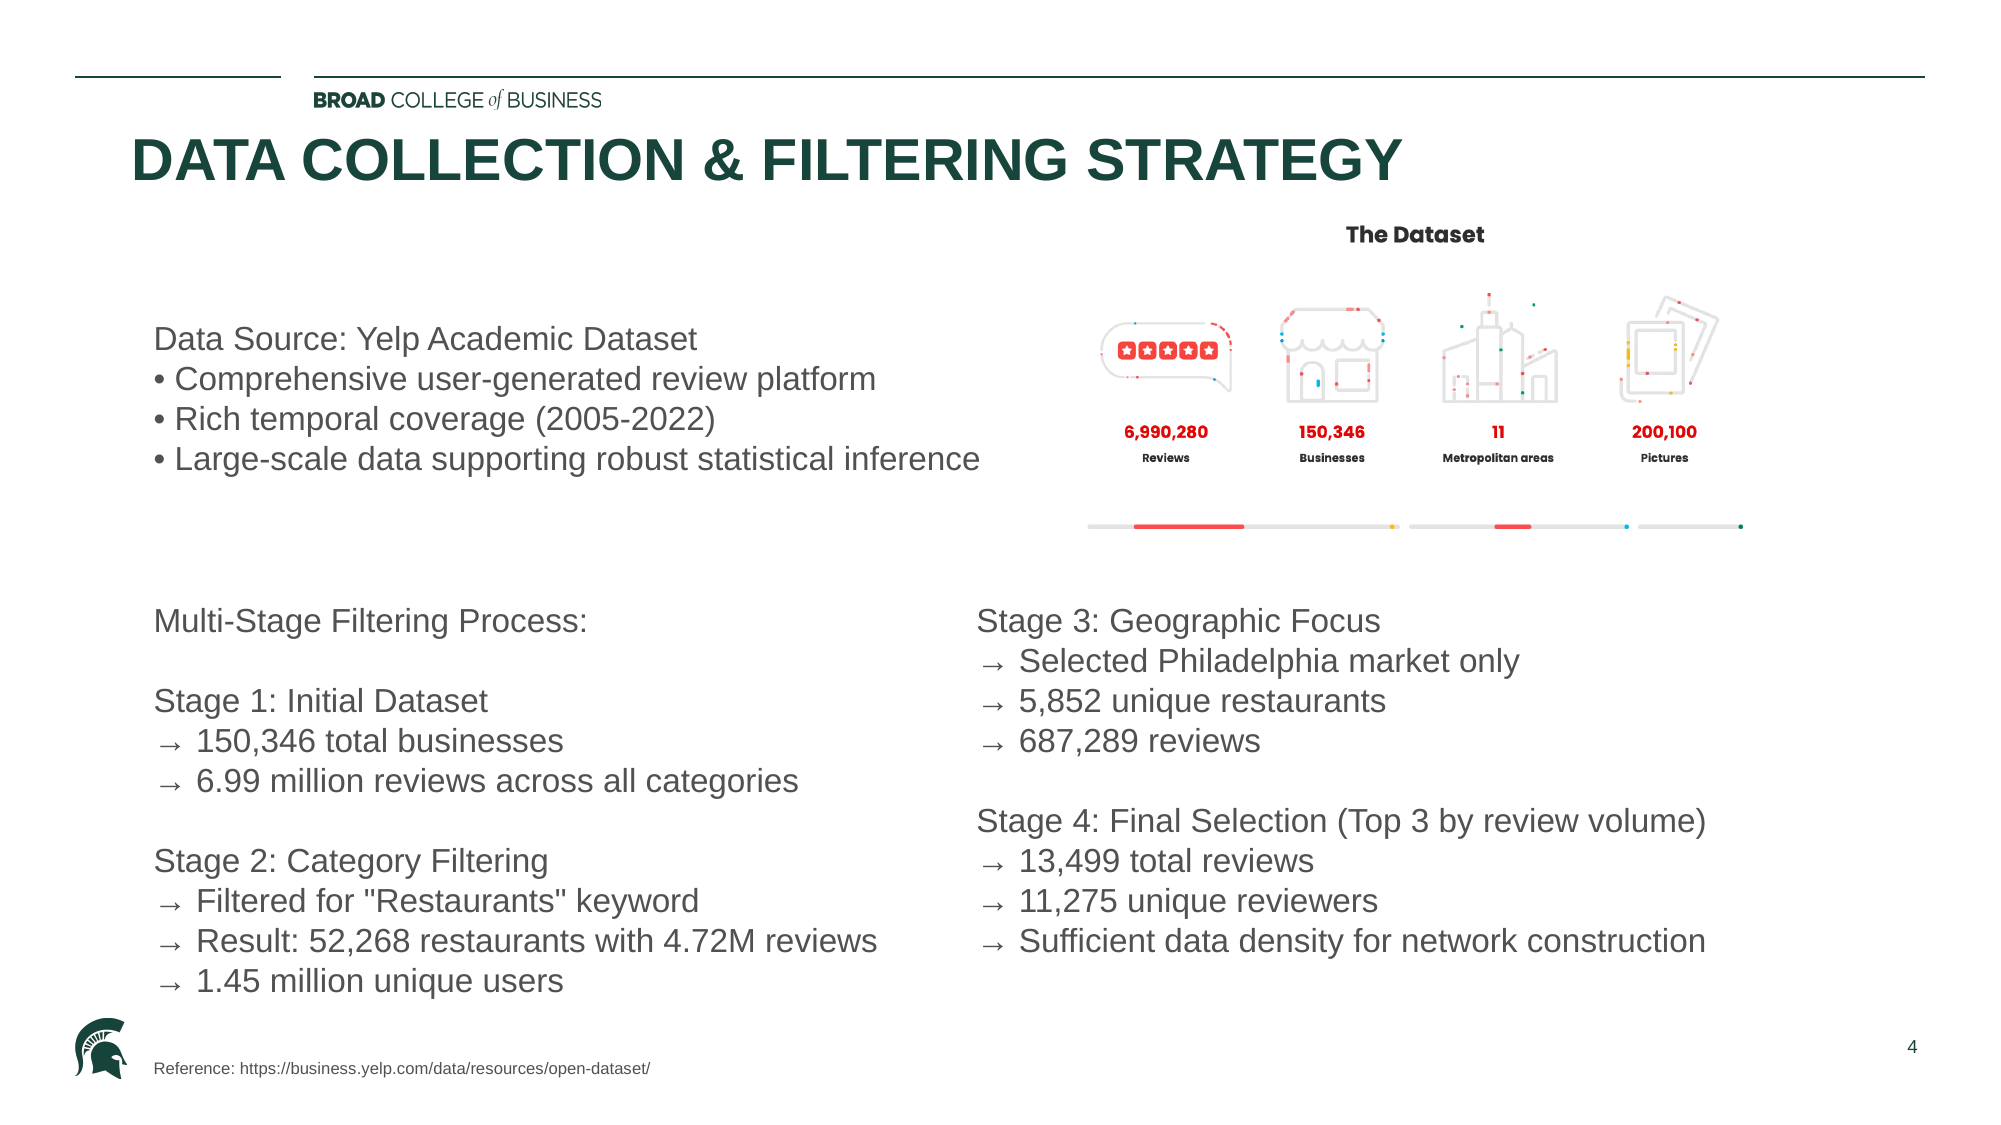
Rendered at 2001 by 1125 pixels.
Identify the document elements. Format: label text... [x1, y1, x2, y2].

text_box Multi-Stage Filtering Process: Stage 1: Initial Dataset → 150,346 total businesses → 6.99 million reviews across all categories Stage 2: Category Filtering → Filtered for "Restaurants" keyword → Result: 52,268 restaurants with 4.72M reviews → 1.45 million unique users [138, 584, 964, 1014]
text_box Data Source: Yelp Academic Dataset • Comprehensive user-generated review platform • Rich temporal coverage (2005-2022) • Large-scale data supporting robust statistical inference [138, 302, 1000, 493]
title DATA COLLECTION & FILTERING STRATEGY [116, 86, 1674, 238]
text_box Reference: https://business.yelp.com/data/resources/open-dataset/ [138, 1047, 1761, 1088]
picture [75, 1018, 127, 1079]
picture [1059, 187, 1805, 566]
text_box Stage 3: Geographic Focus → Selected Philadelphia market only → 5,852 unique restaurants → 687,289 reviews Stage 4: Final Selection (Top 3 by review volume) → 13,499 total reviews → 11,275 unique reviewers → Sufficient data density for network construction [961, 584, 2000, 974]
